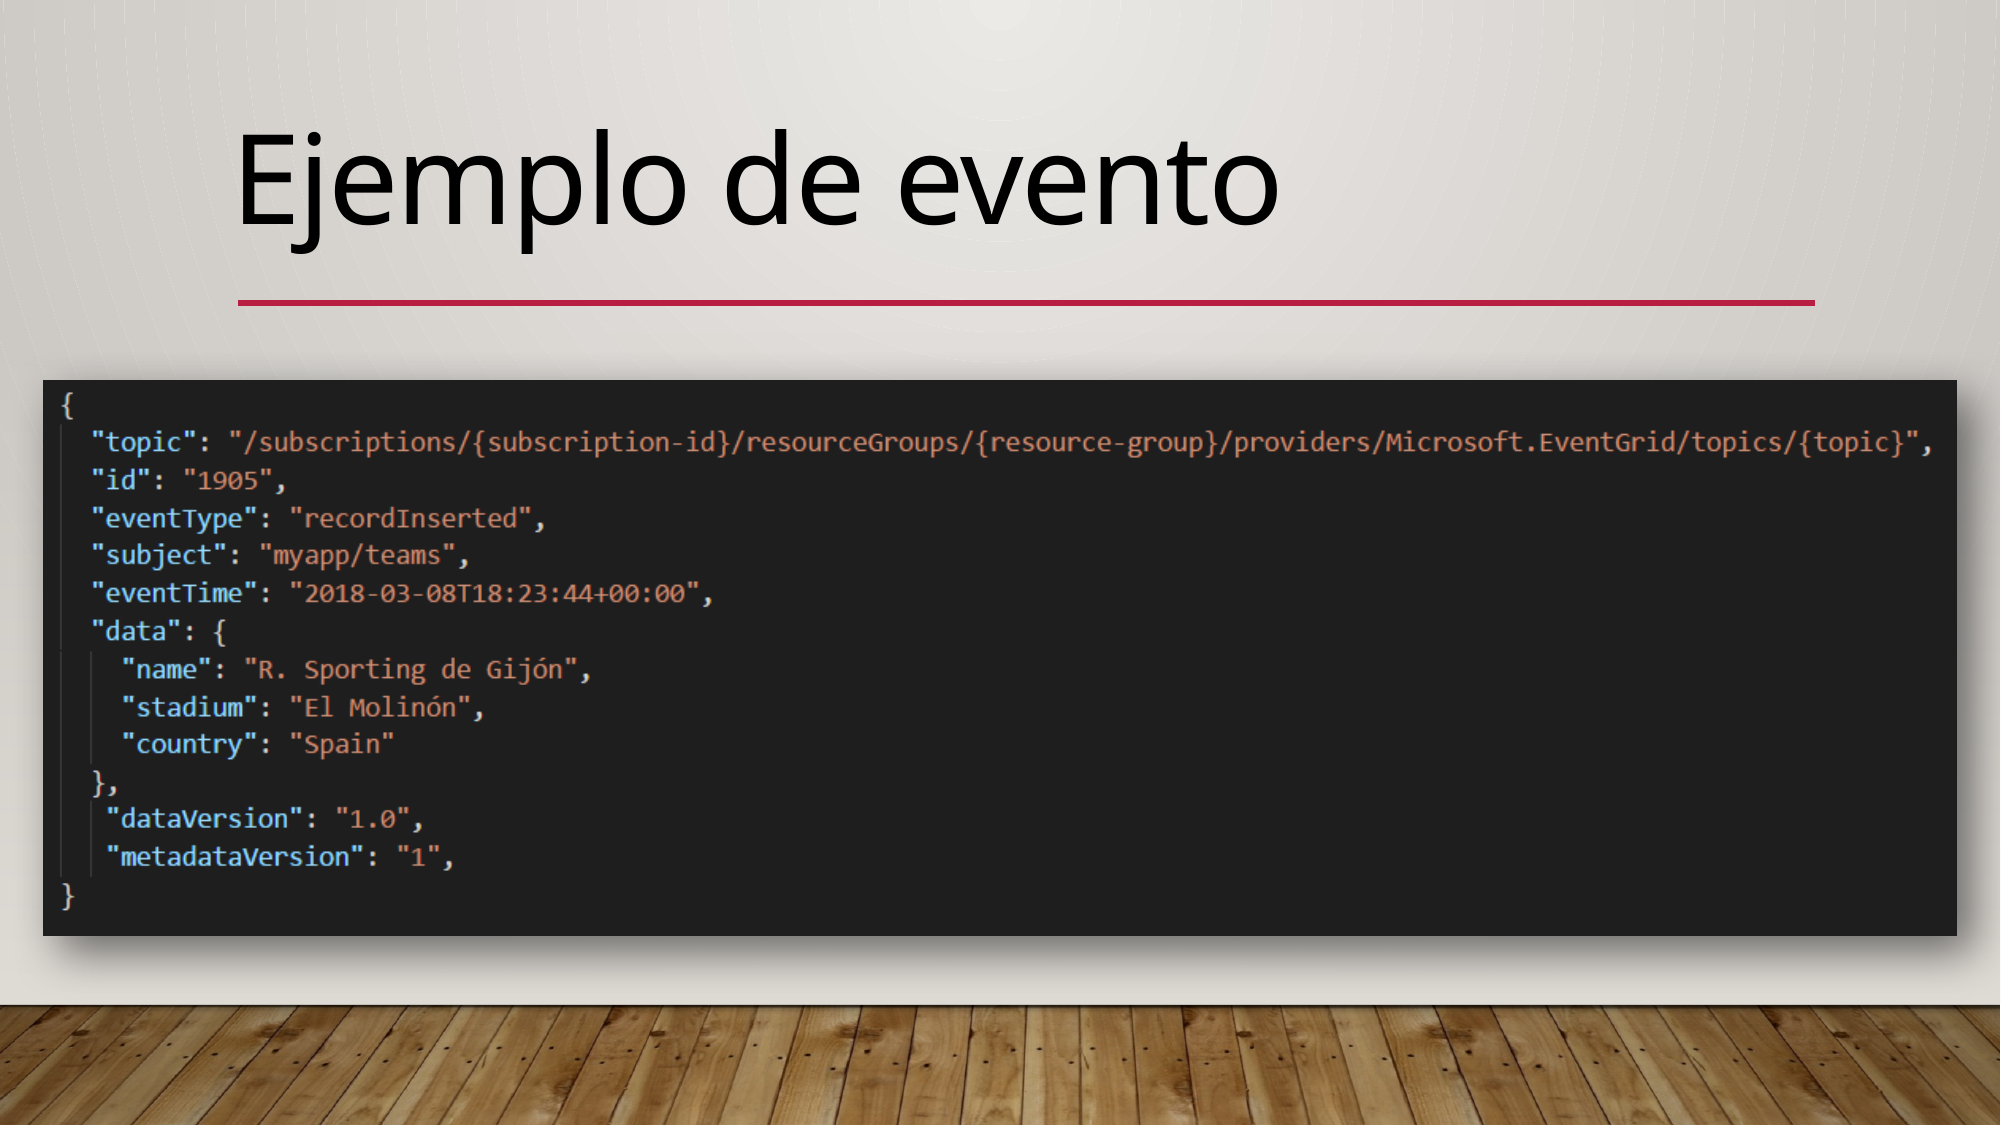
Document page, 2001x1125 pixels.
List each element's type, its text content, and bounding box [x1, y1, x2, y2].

picture [0, 1005, 2000, 1125]
text_box Ejemplo de evento [207, 101, 2000, 252]
picture [42, 380, 1958, 936]
